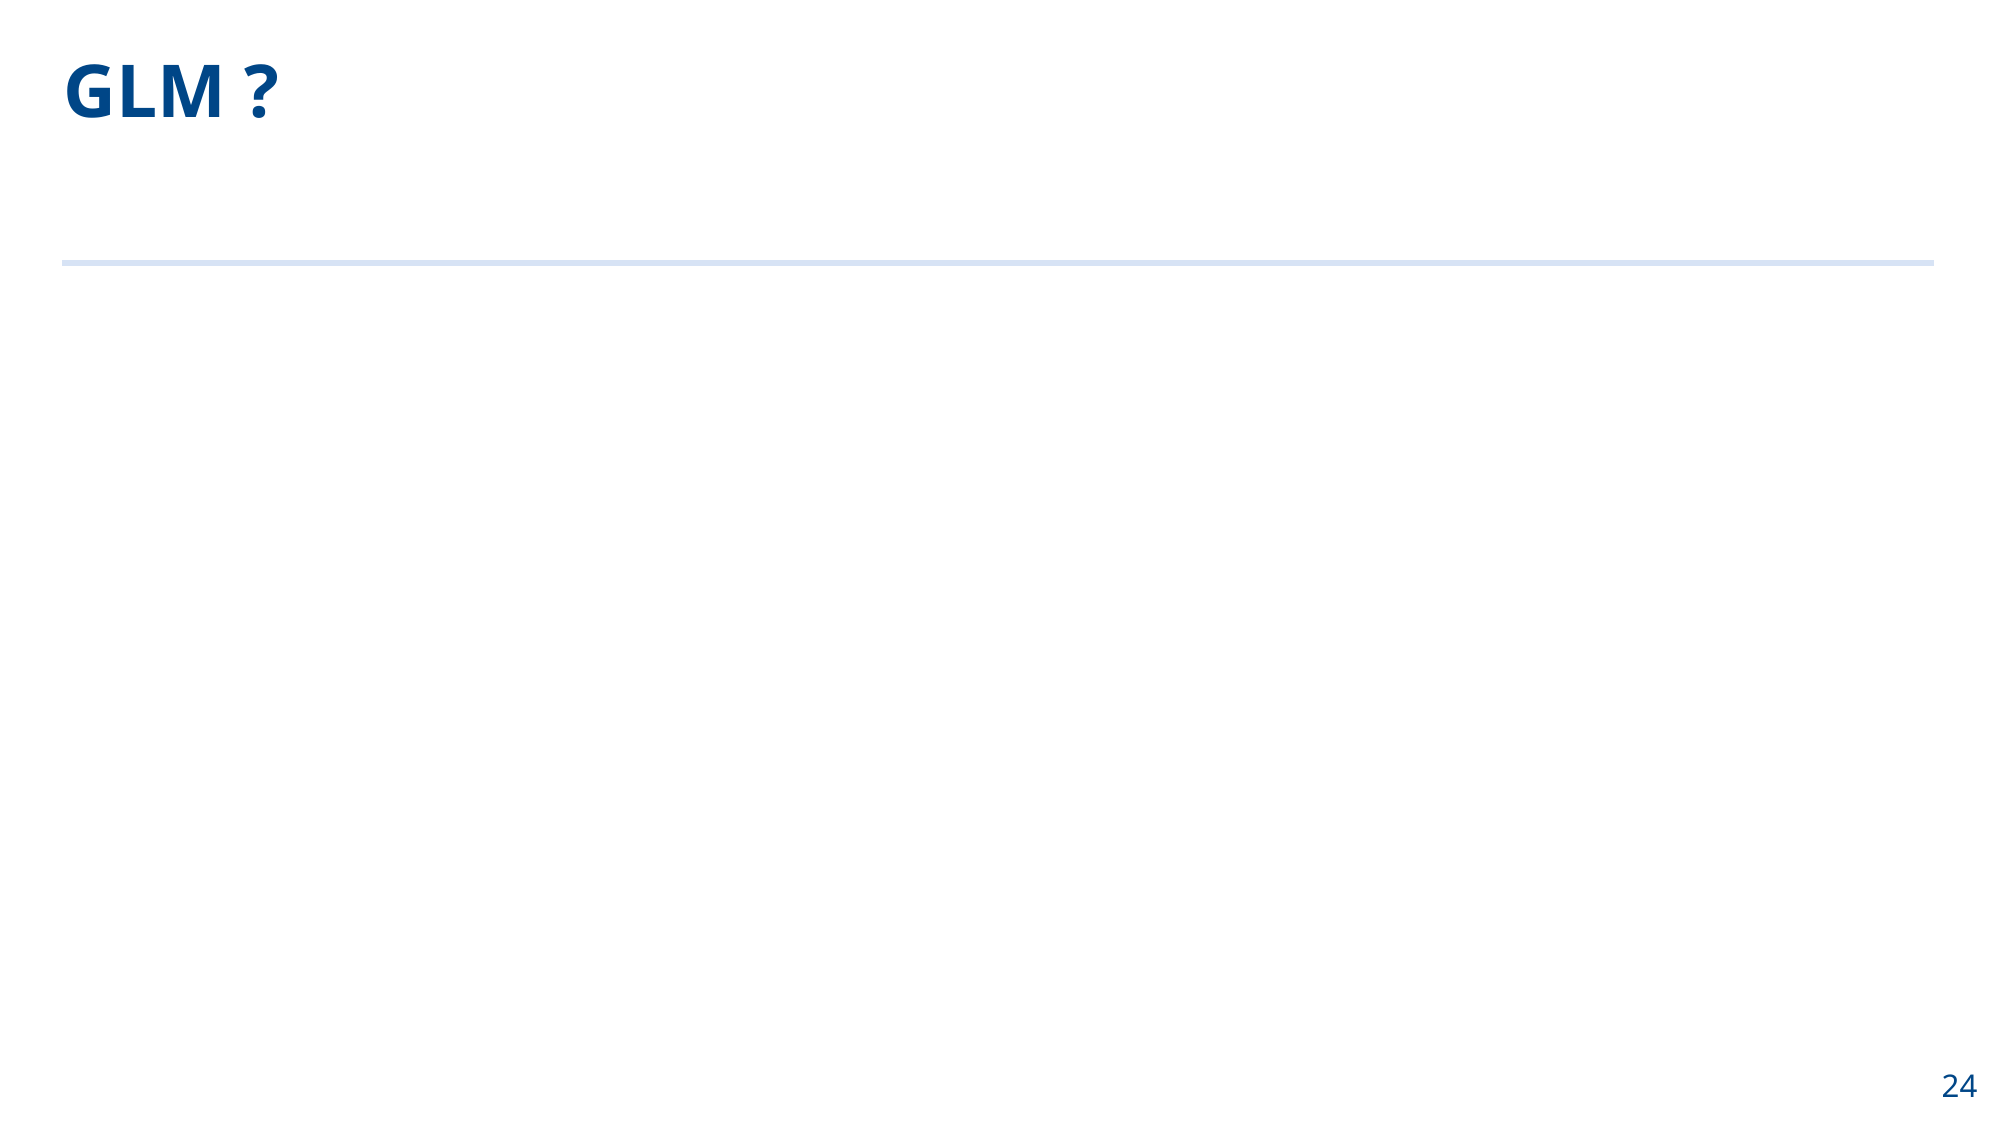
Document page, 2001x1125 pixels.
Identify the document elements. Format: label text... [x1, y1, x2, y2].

title GLM ? [63, 54, 1937, 233]
slide_number 24 [1747, 1068, 1978, 1108]
